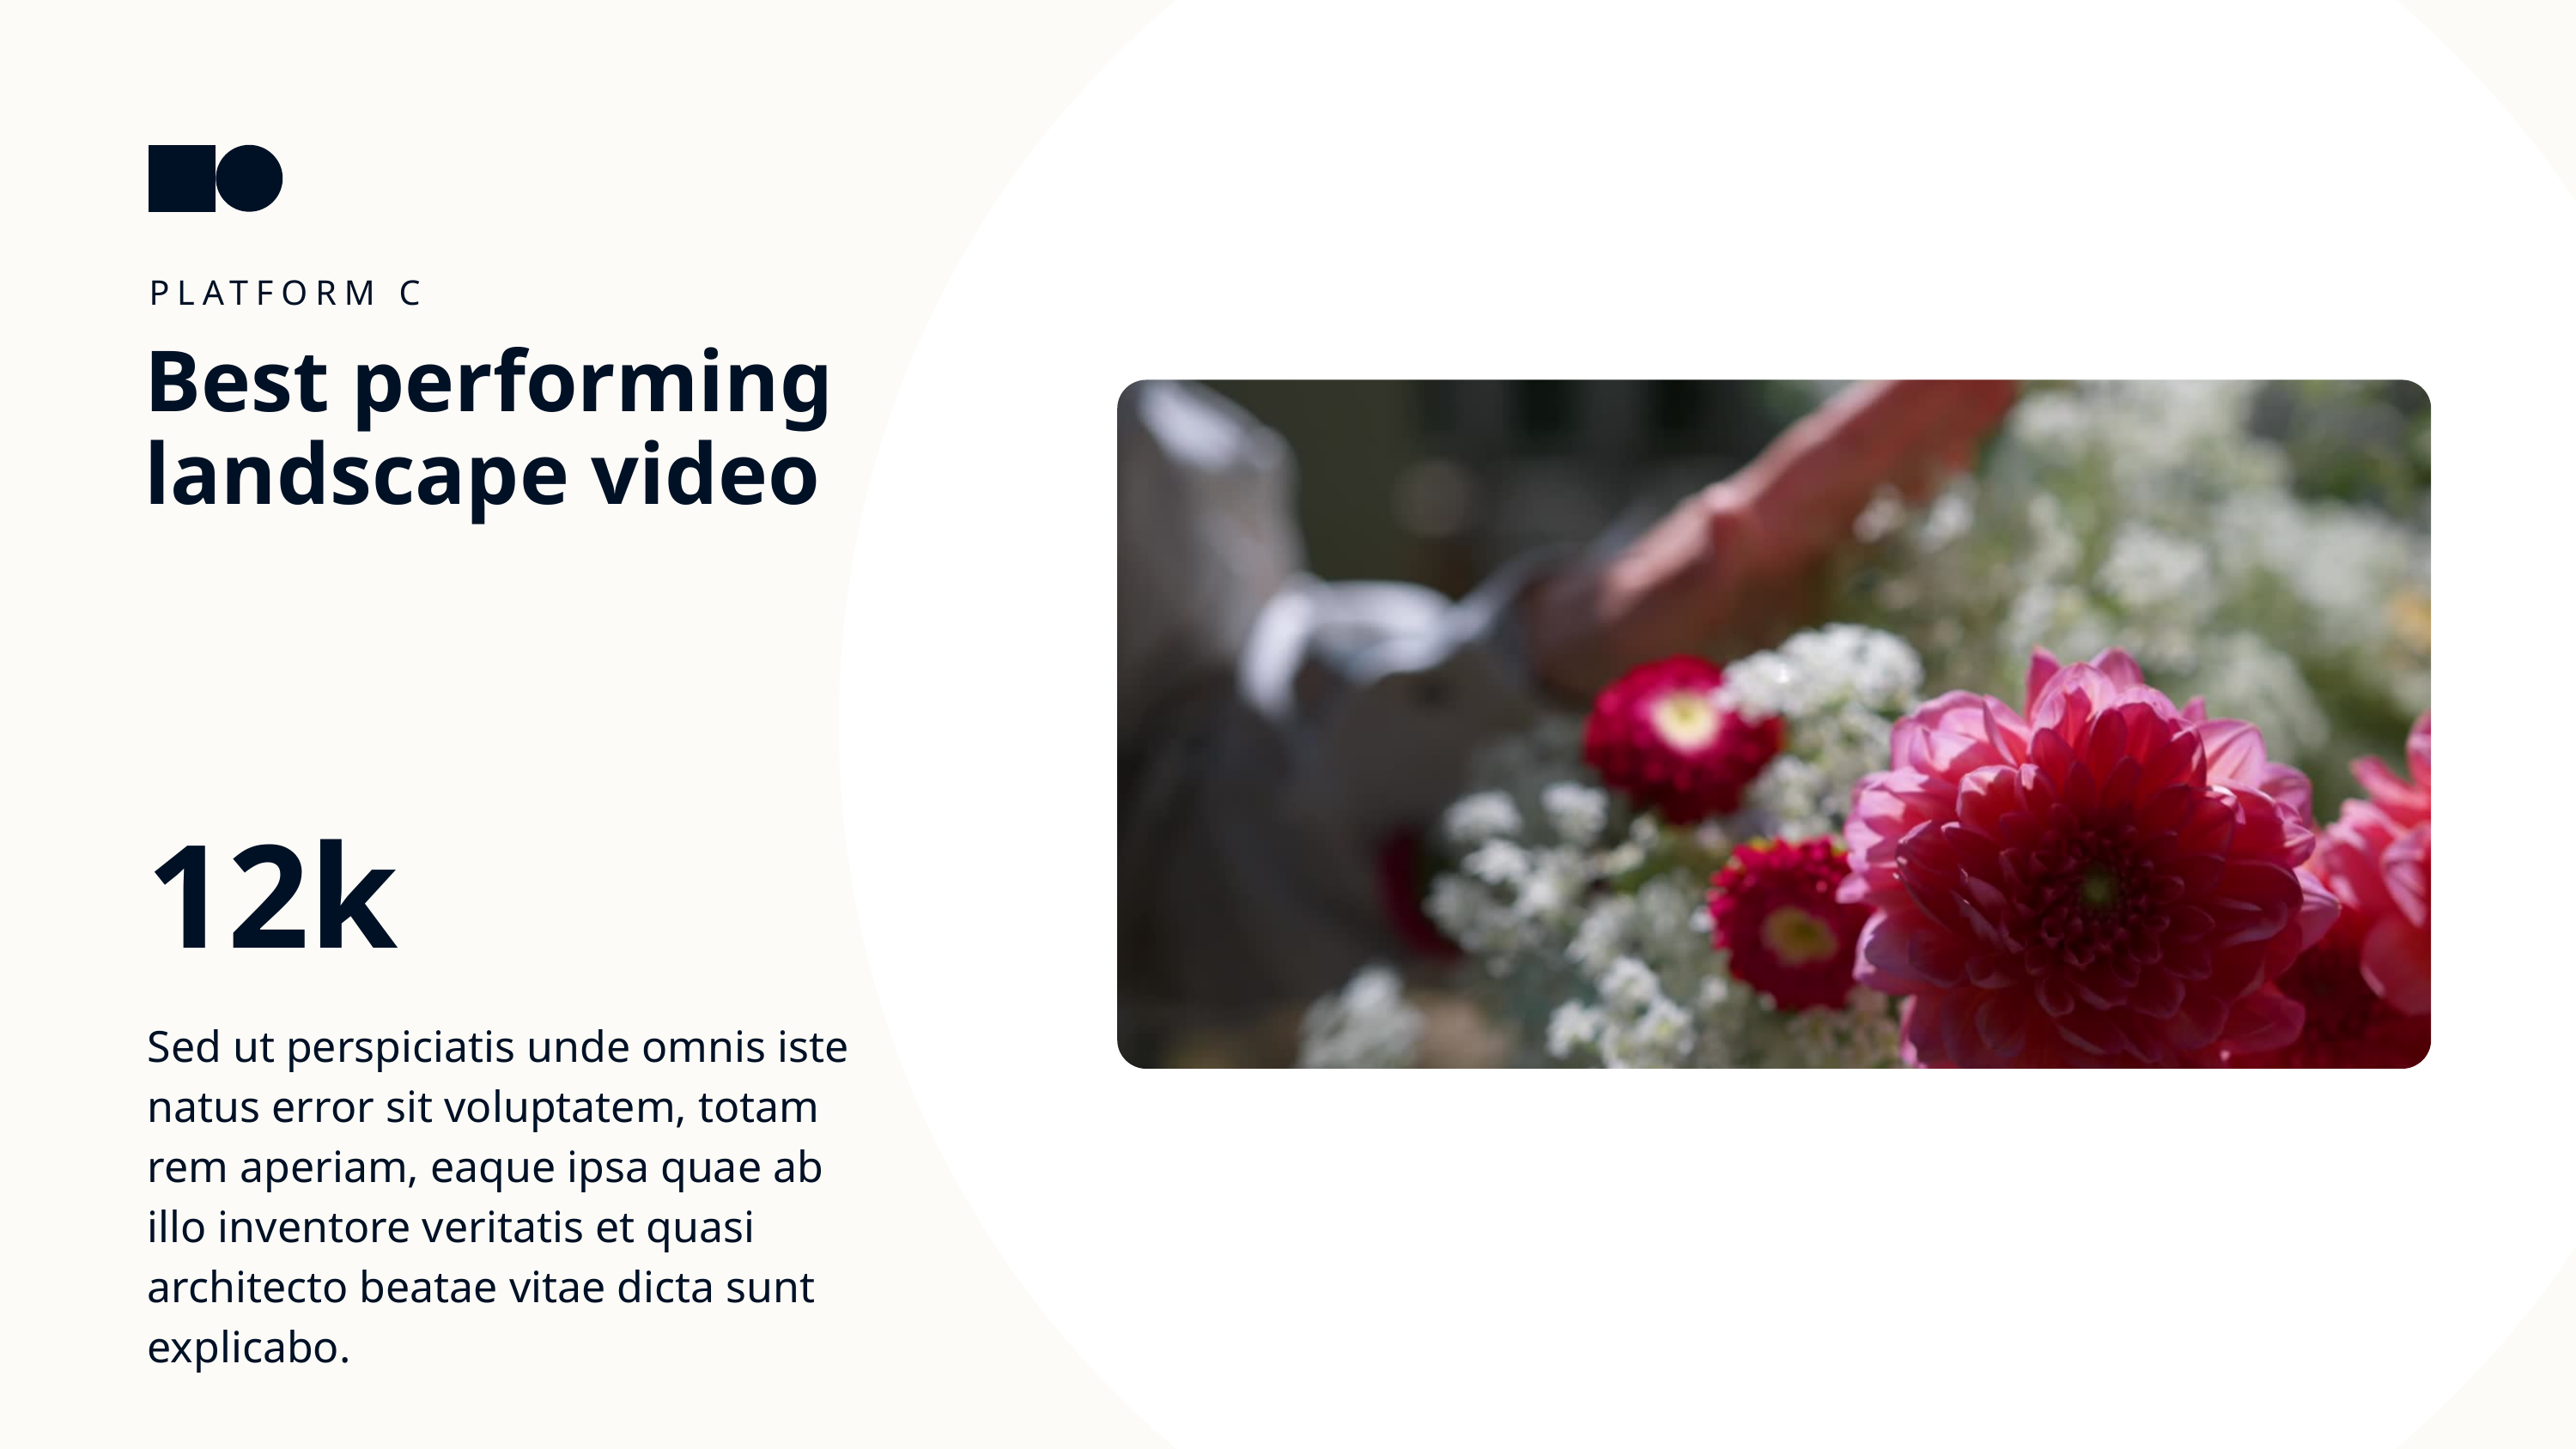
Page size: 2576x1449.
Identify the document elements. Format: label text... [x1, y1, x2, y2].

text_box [838, 0, 2576, 1449]
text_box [149, 144, 216, 212]
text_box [146, 811, 873, 1304]
text_box Best performing landscape video [144, 335, 832, 522]
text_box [1116, 379, 2432, 1070]
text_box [216, 144, 283, 212]
text_box PLATFORM C [149, 264, 832, 312]
